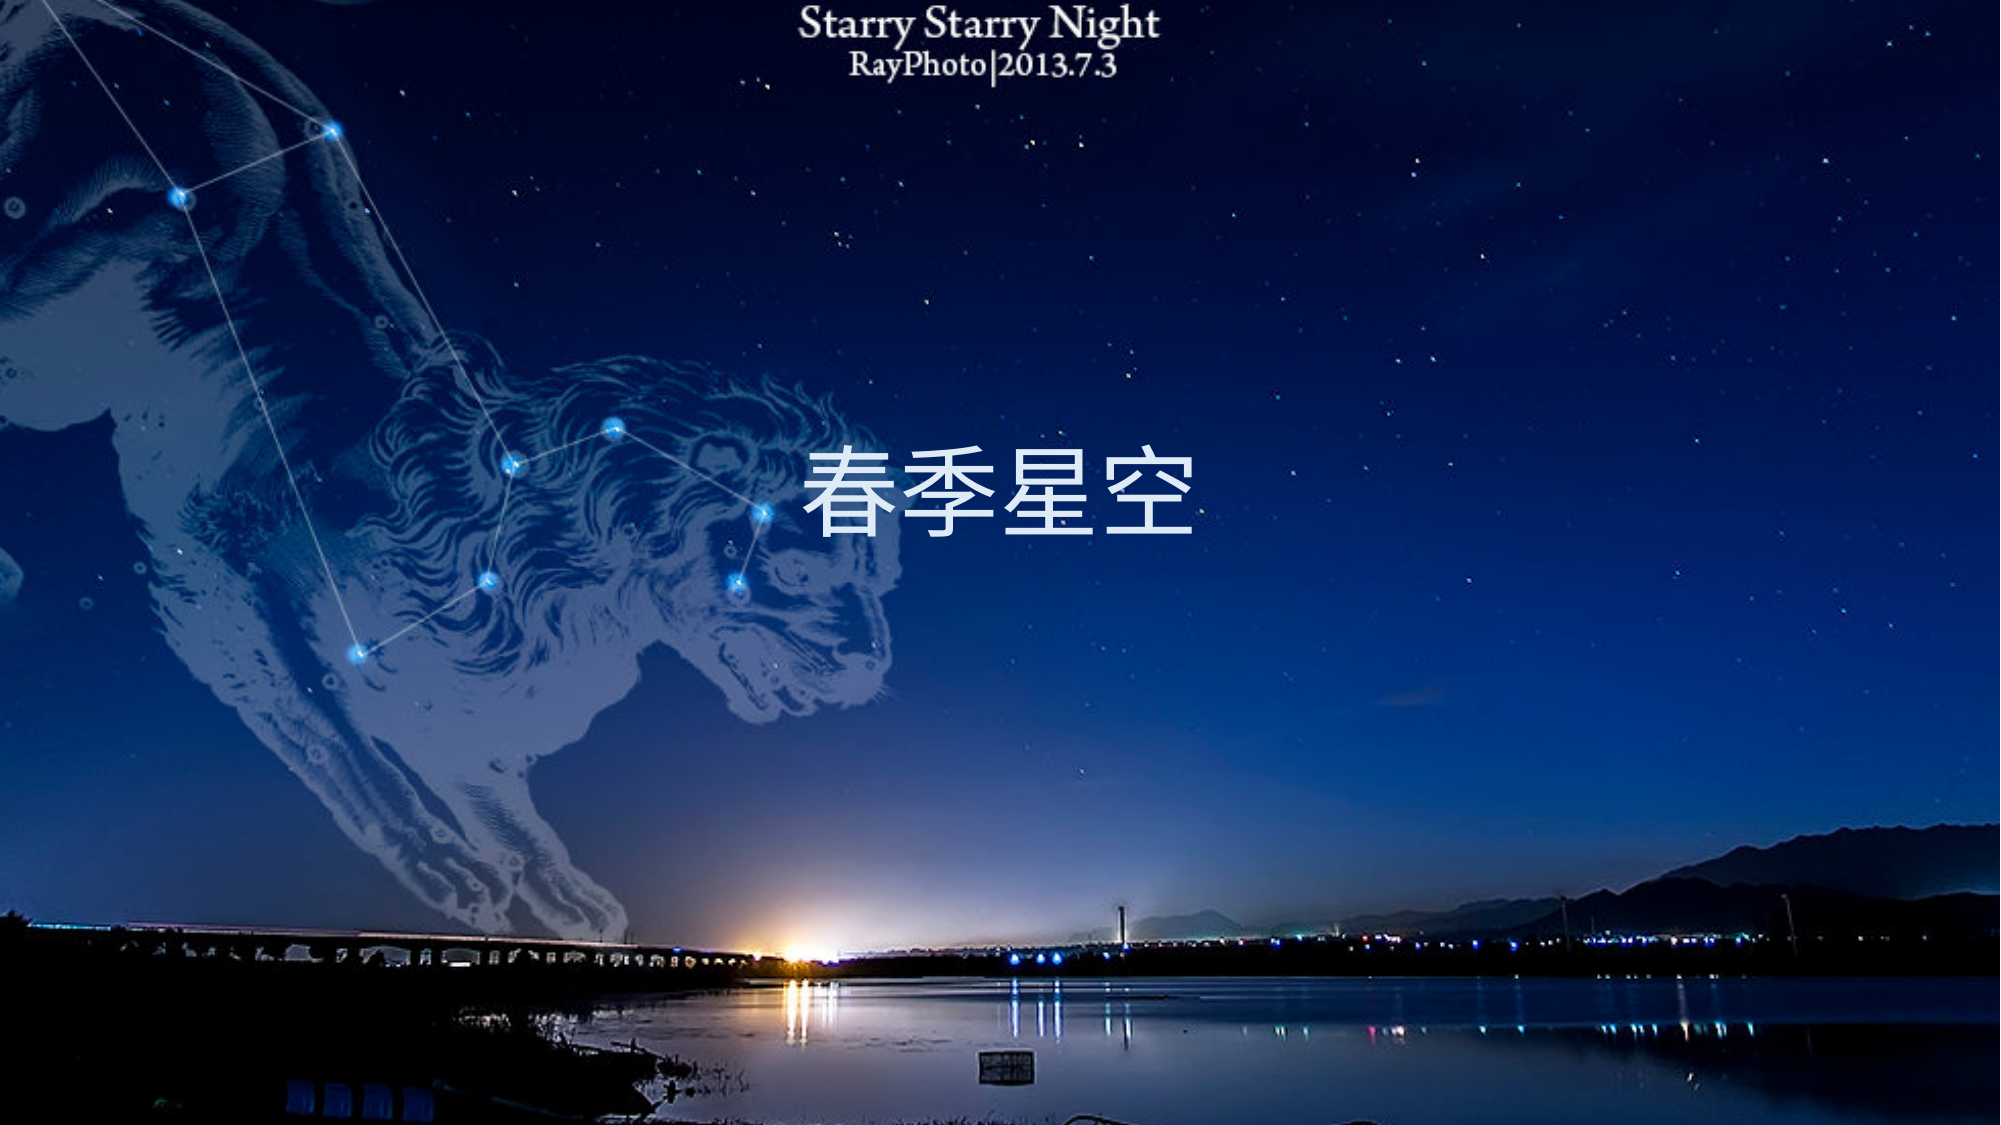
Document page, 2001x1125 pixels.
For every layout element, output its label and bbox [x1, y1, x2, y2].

list [0, 0, 2000, 1125]
